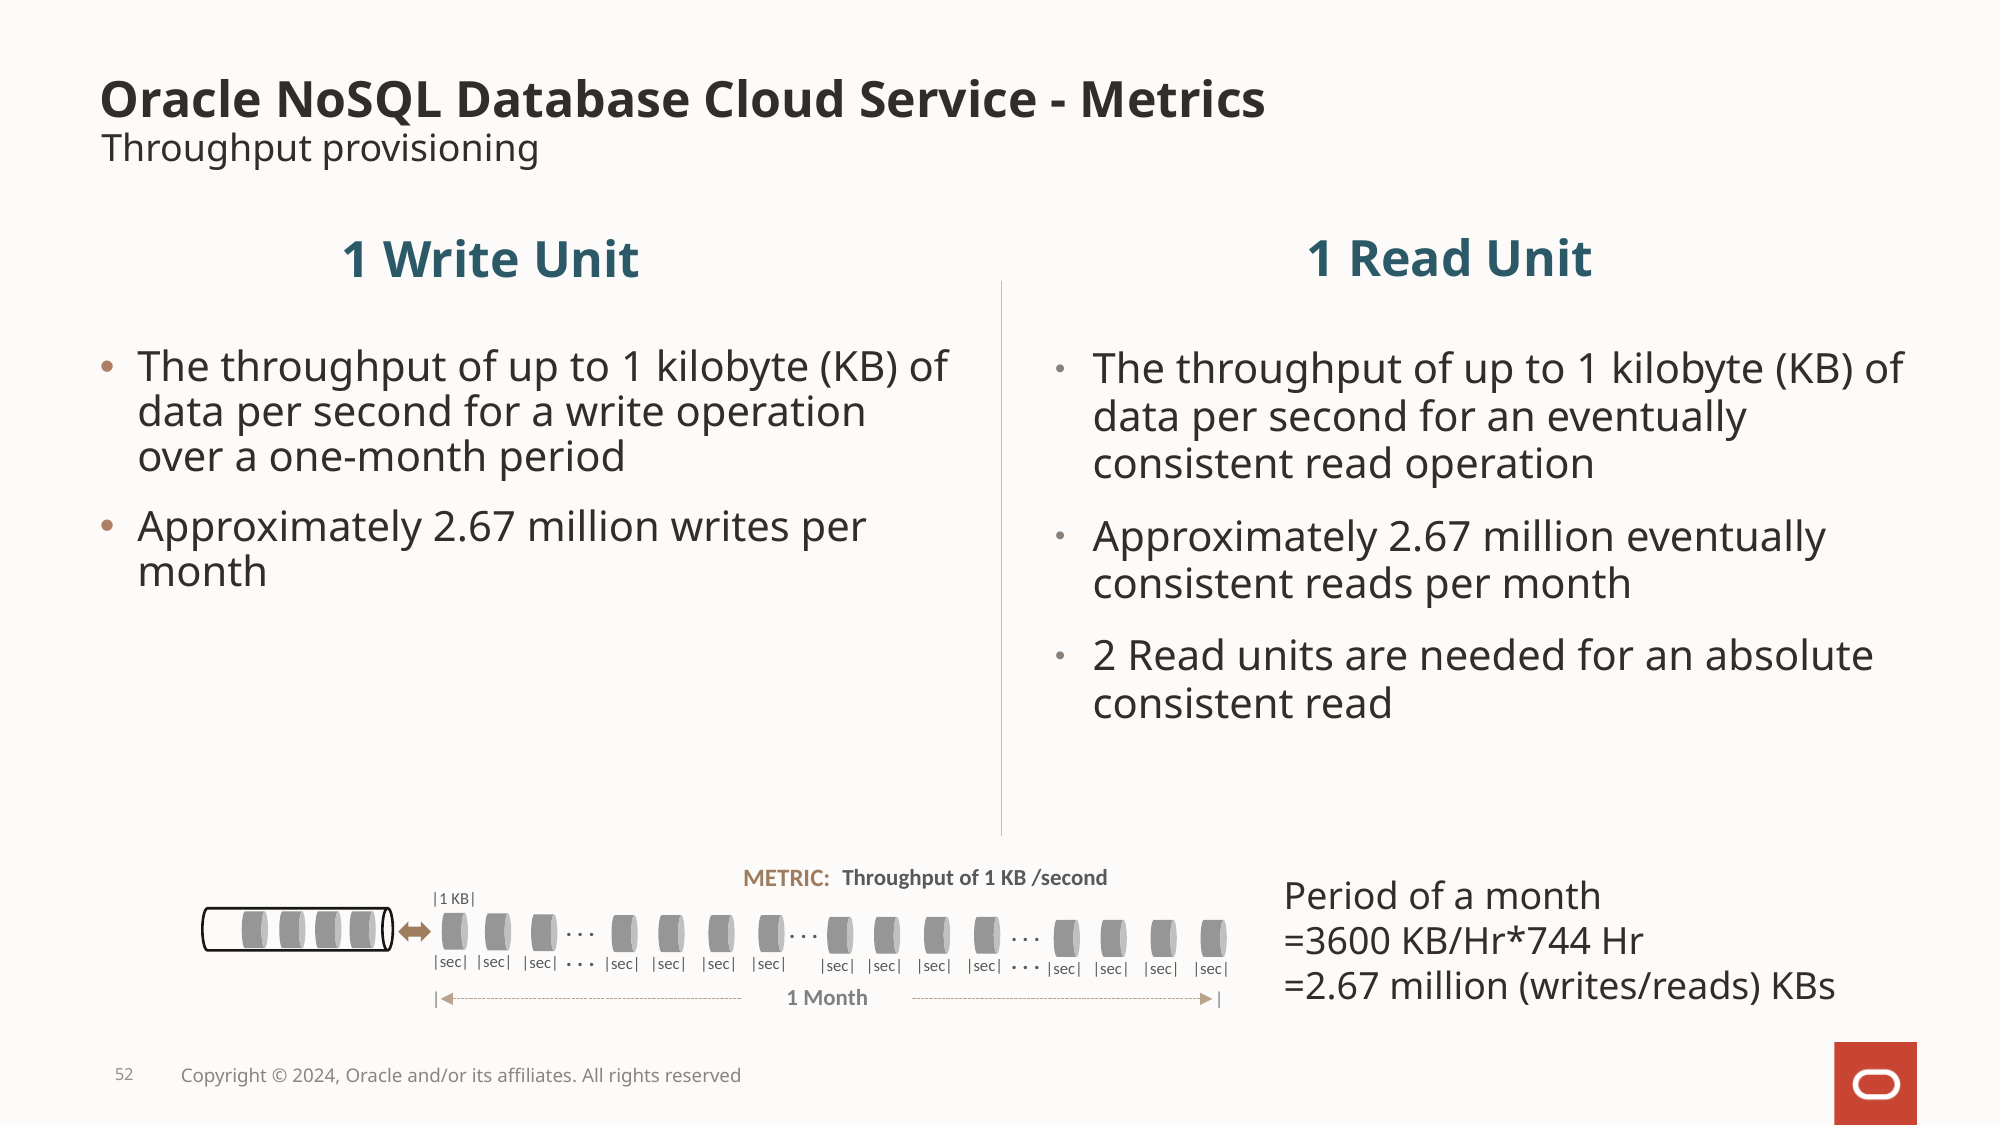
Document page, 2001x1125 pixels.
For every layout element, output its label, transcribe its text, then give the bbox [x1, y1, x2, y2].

slide_number 52 [99, 1045, 195, 1106]
text_box The throughput of up to 1 kilobyte (KB) of data per second for a write operation over a one-month period Approximately 2.67 million writes per month [99, 345, 962, 663]
list The throughput of up to 1 kilobyte (KB) of data per second for an eventually consistent read operation Approximately 2.67 million eventually consistent reads per month 2 Read units are needed for an absolute consistent read [1055, 345, 1911, 805]
text_box 1 Write Unit [341, 233, 741, 297]
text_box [202, 856, 1253, 1019]
text_box Throughput provisioning [101, 127, 1927, 184]
text_box 1 Read Unit [1306, 233, 1654, 297]
text_box Period of a month =3600 KB/Hr*744 Hr =2.67 million (writes/reads) KBs [1268, 864, 1852, 1015]
text_box Oracle NoSQL Database Cloud Service - Metrics [99, 49, 1925, 127]
text_box Copyright © 2024, Oracle and/or its affiliates. All rights reserved [195, 1045, 1124, 1106]
